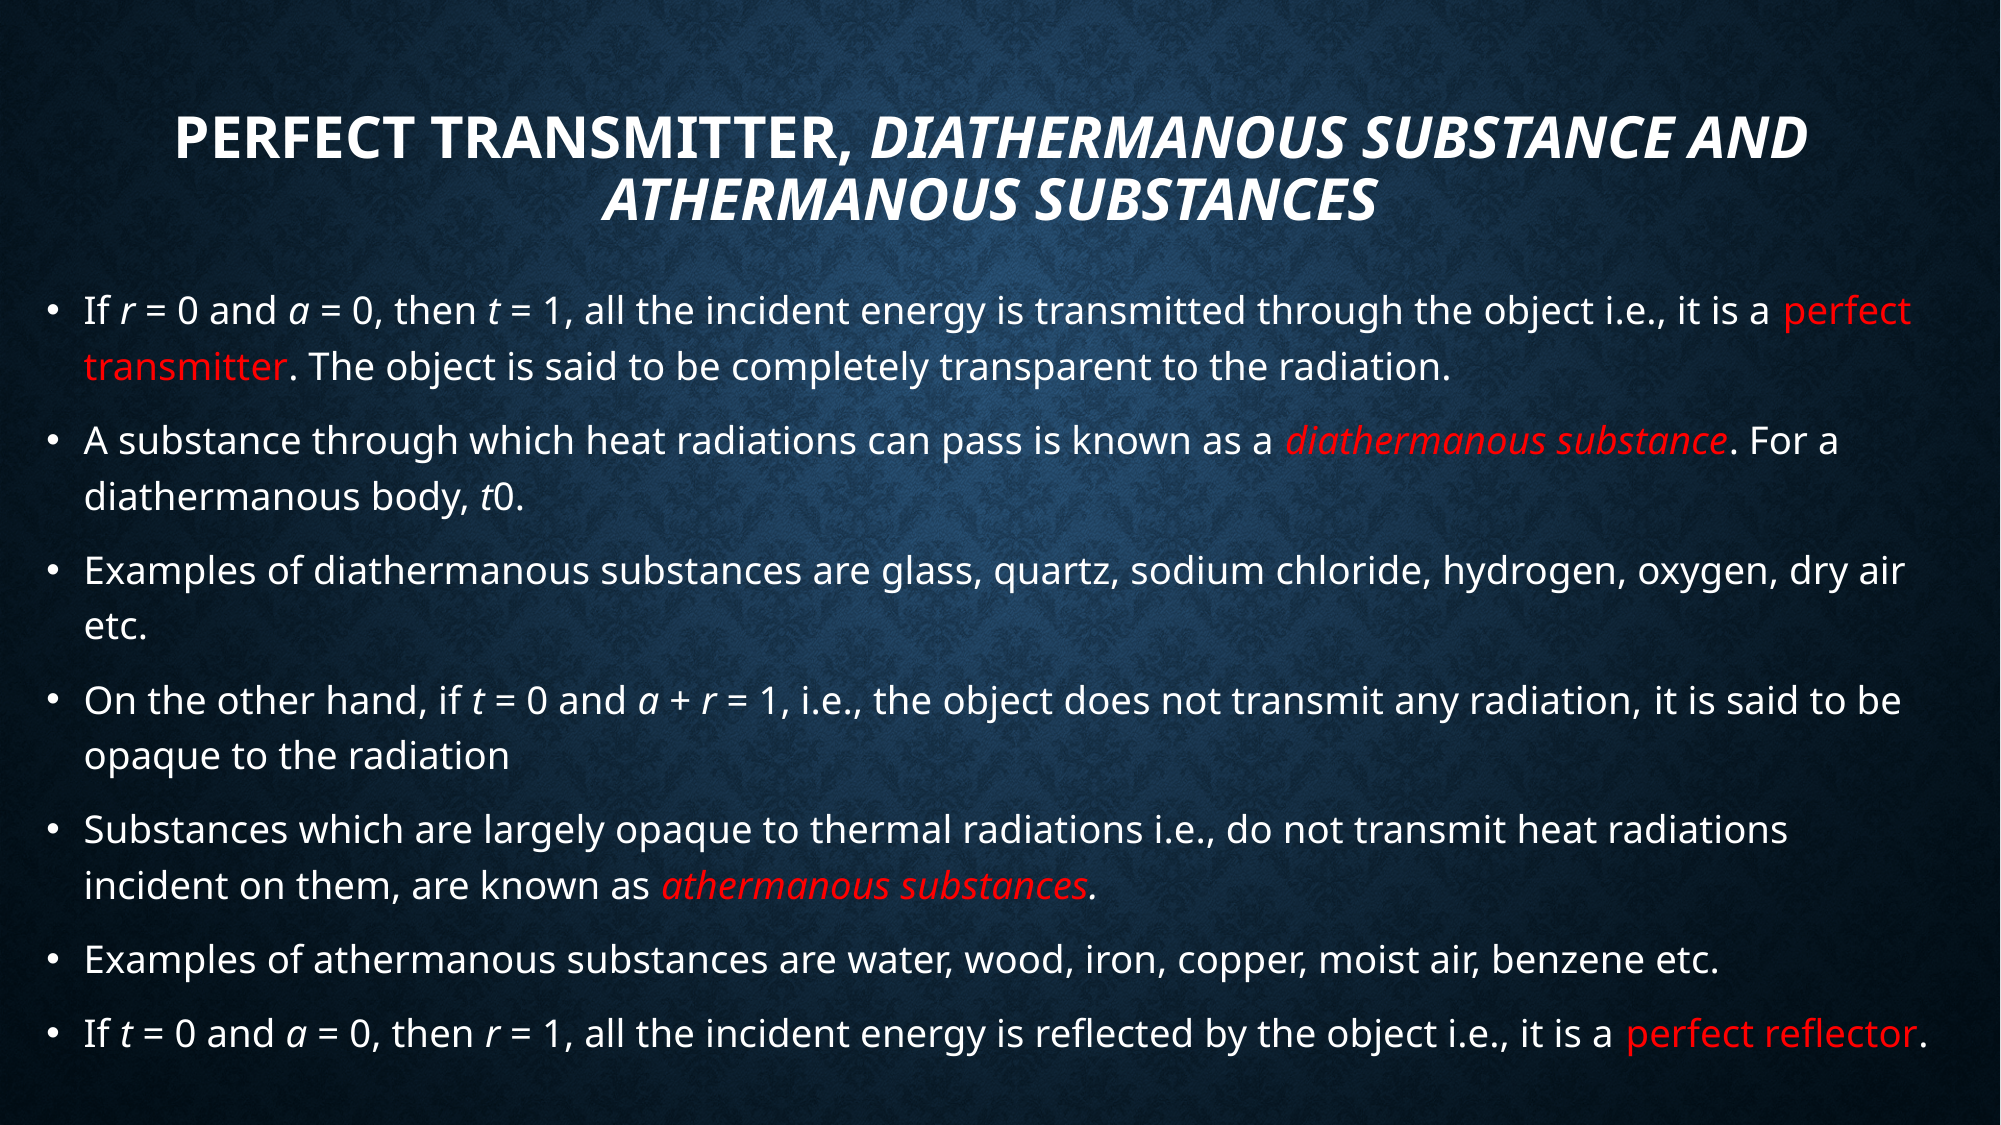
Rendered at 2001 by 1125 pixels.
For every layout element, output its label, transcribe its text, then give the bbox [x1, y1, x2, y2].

title perfect transmitter, diathermanous substance and athermanous substances [31, 99, 1952, 242]
